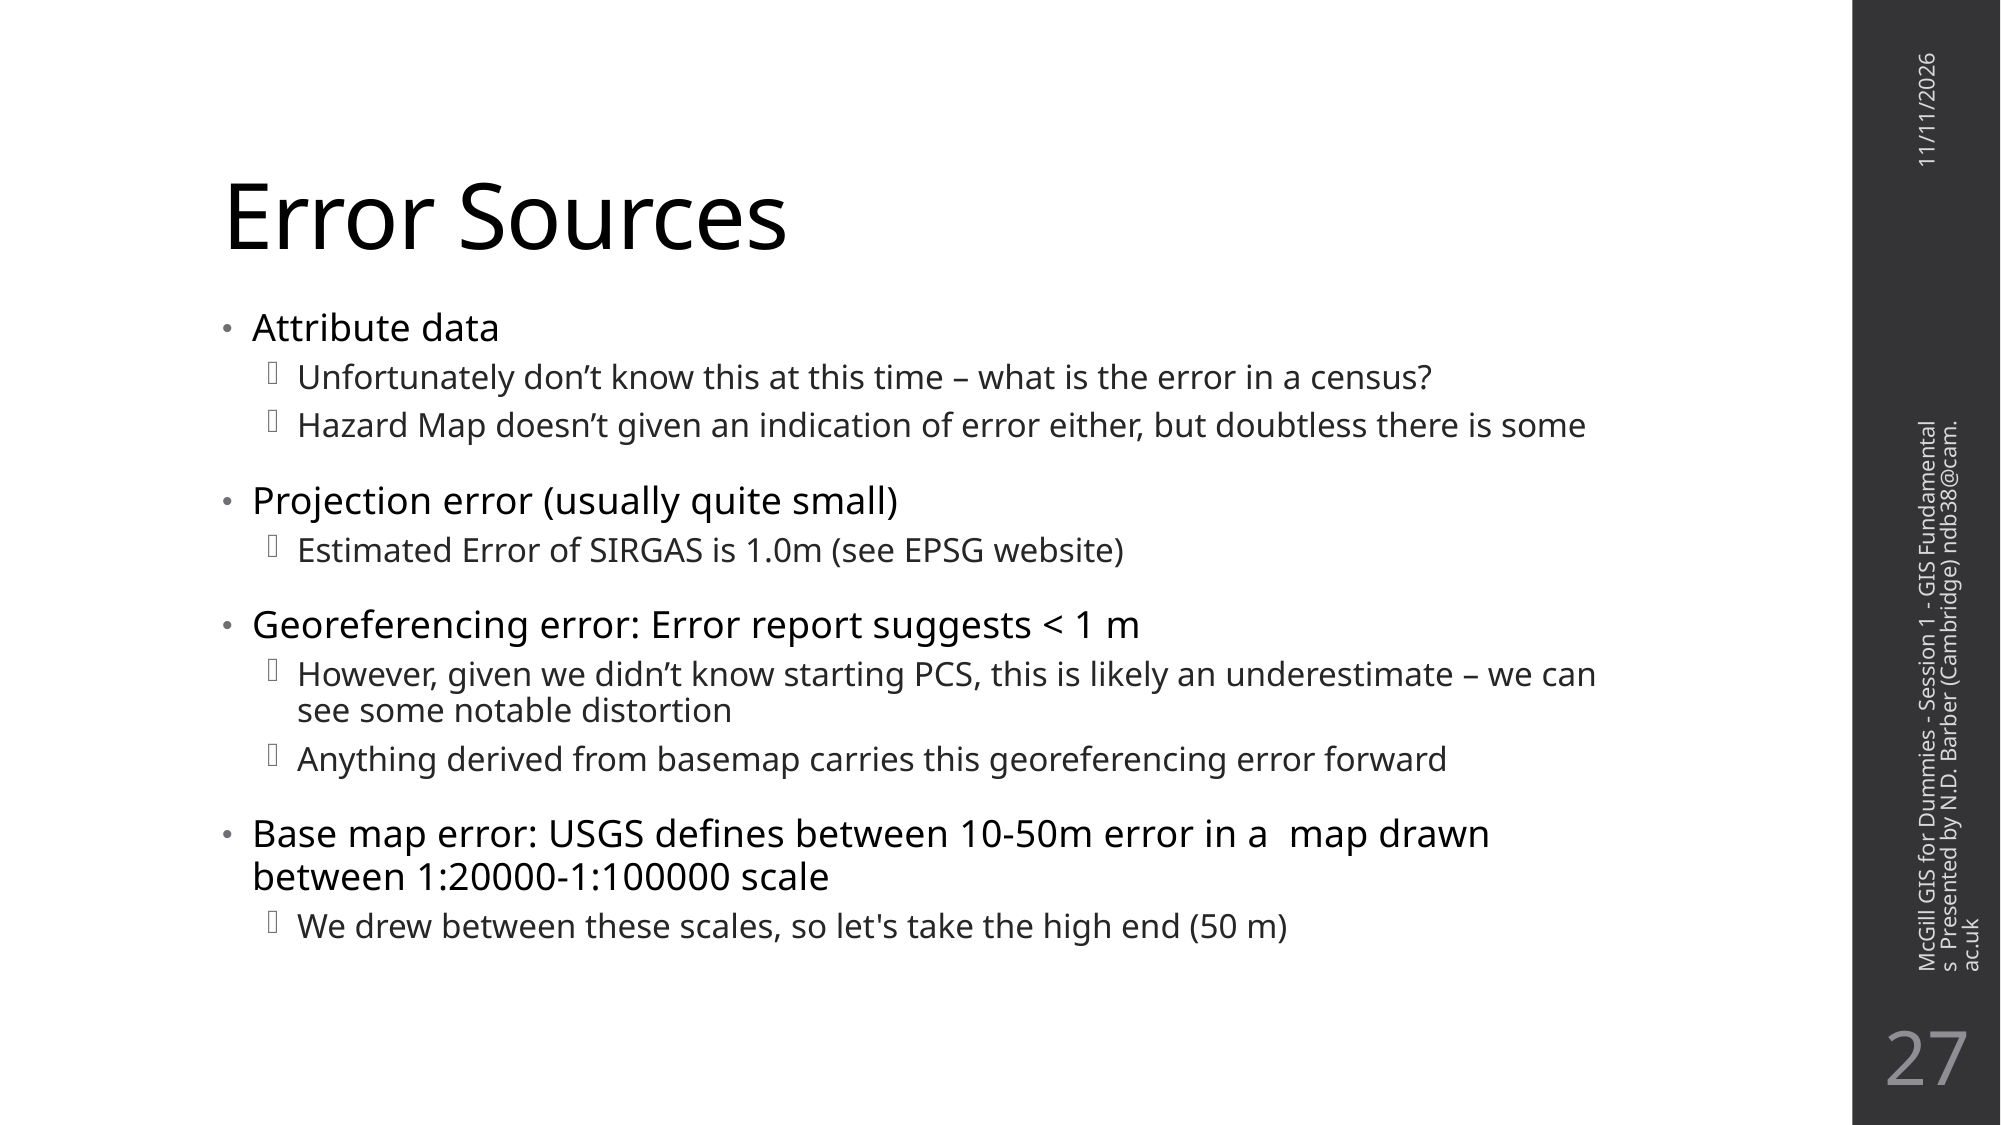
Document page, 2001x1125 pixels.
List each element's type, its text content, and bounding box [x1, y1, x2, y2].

slide_number 26 [1852, 1012, 2000, 1110]
footer McGill GIS for Dummies - Session 1 - GIS Fundamentals Presented by N.D. Barber (Cambridge) ndb38@cam.ac.uk [1897, 400, 1958, 988]
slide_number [1897, 37, 1958, 351]
list Attribute data Unfortunately don’t know this at this time – what is the error in a census? Hazard Map doesn’t given an indication of error either, but doubtless there is some Projection error (usually quite small) Estimated Error of SIRGAS is 1.0m (see EPSG website) Georeferencing error: Error report suggests < 1 m However, given we didn’t know starting PCS, this is likely an underestimate – we can see some notable distortion Anything derived from basemap carries this georeferencing error forward Base map error: USGS defines between 10-50m error in a map drawn between 1:20000-1:100000 scale We drew between these scales, so let's take the high end (50 m) [206, 299, 1617, 1014]
title Error Sources [206, 60, 1797, 278]
